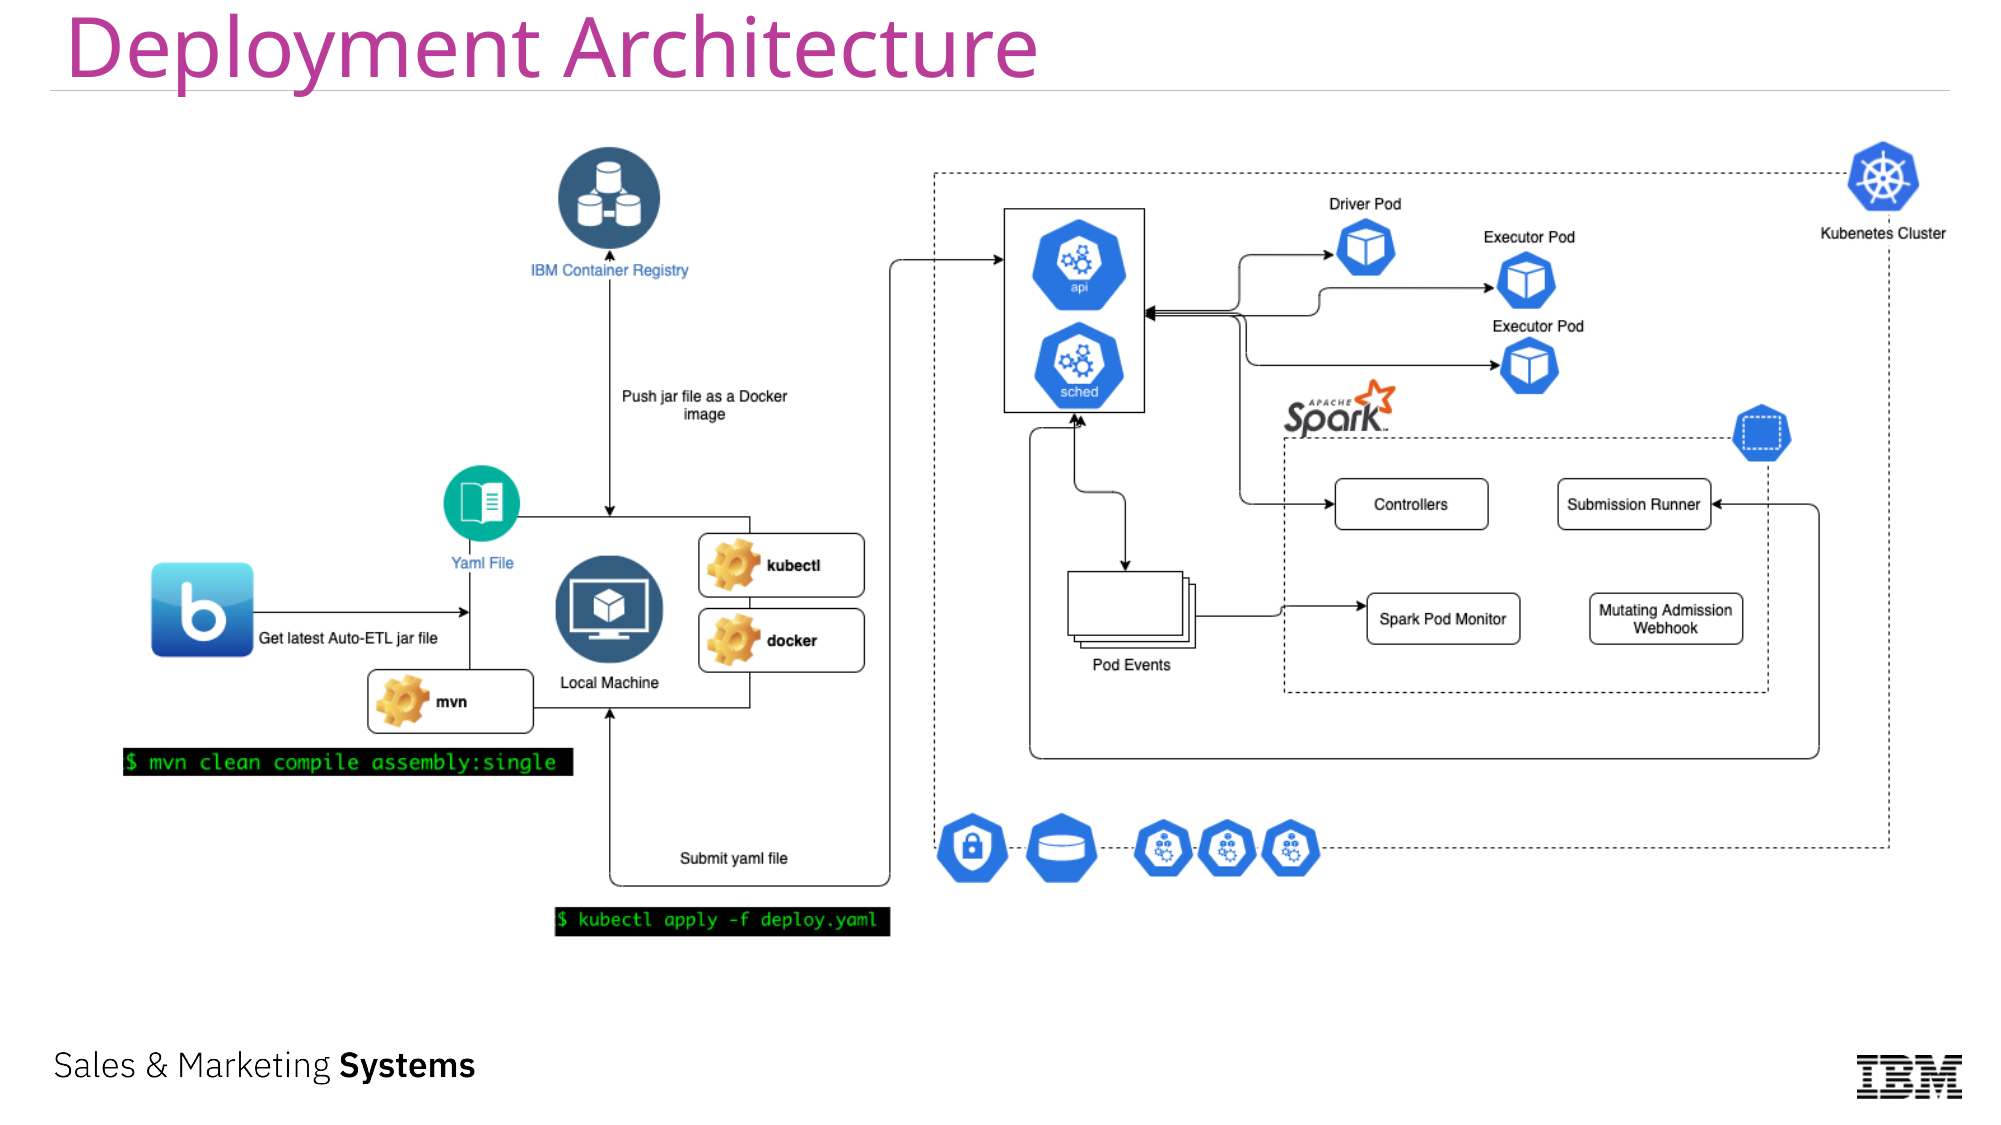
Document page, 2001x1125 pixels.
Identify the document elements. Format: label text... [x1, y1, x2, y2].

list Deployment Architecture [49, 0, 1950, 78]
picture [1857, 1055, 1962, 1099]
picture [52, 1046, 476, 1087]
picture [123, 137, 1951, 939]
